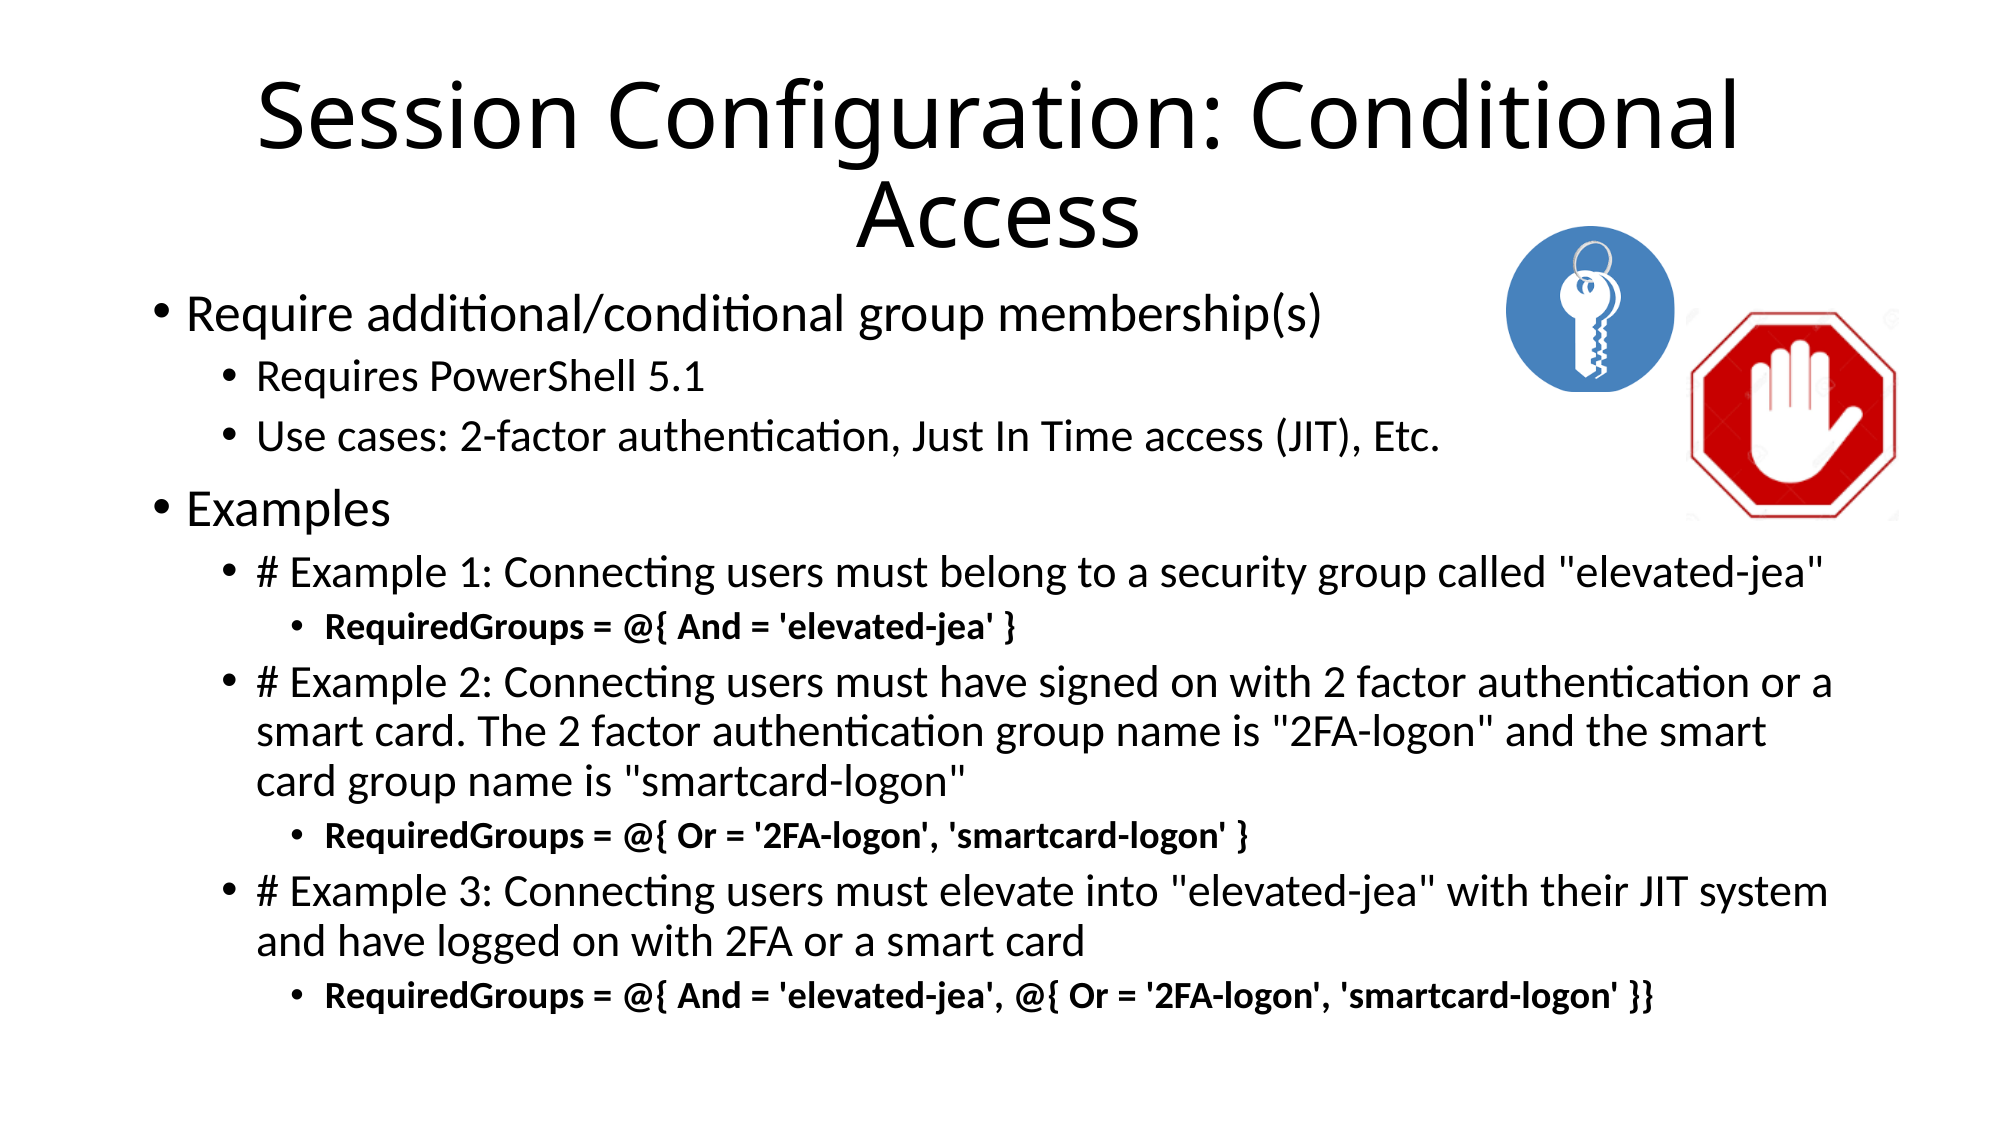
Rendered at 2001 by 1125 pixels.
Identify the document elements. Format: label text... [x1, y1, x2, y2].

title Session Configuration: Conditional Access [137, 59, 1863, 277]
list Require additional/conditional group membership(s) Requires PowerShell 5.1 Use cases: 2-factor authentication, Just In Time access (JIT), Etc. Examples # Example 1: Connecting users must belong to a security group called "elevated-jea" RequiredGroups = @{ And = 'elevated-jea' } # Example 2: Connecting users must have signed on with 2 factor authentication or a smart card. The 2 factor authentication group name is "2FA-logon" and the smart card group name is "smartcard-logon" RequiredGroups = @{ Or = '2FA-logon', 'smartcard-logon' } # Example 3: Connecting users must elevate into "elevated-jea" with their JIT system and have logged on with 2FA or a smart card RequiredGroups = @{ And = 'elevated-jea', @{ Or = '2FA-logon', 'smartcard-logon' }} [137, 277, 1863, 1066]
picture [1505, 225, 1675, 392]
picture [1685, 308, 1899, 521]
